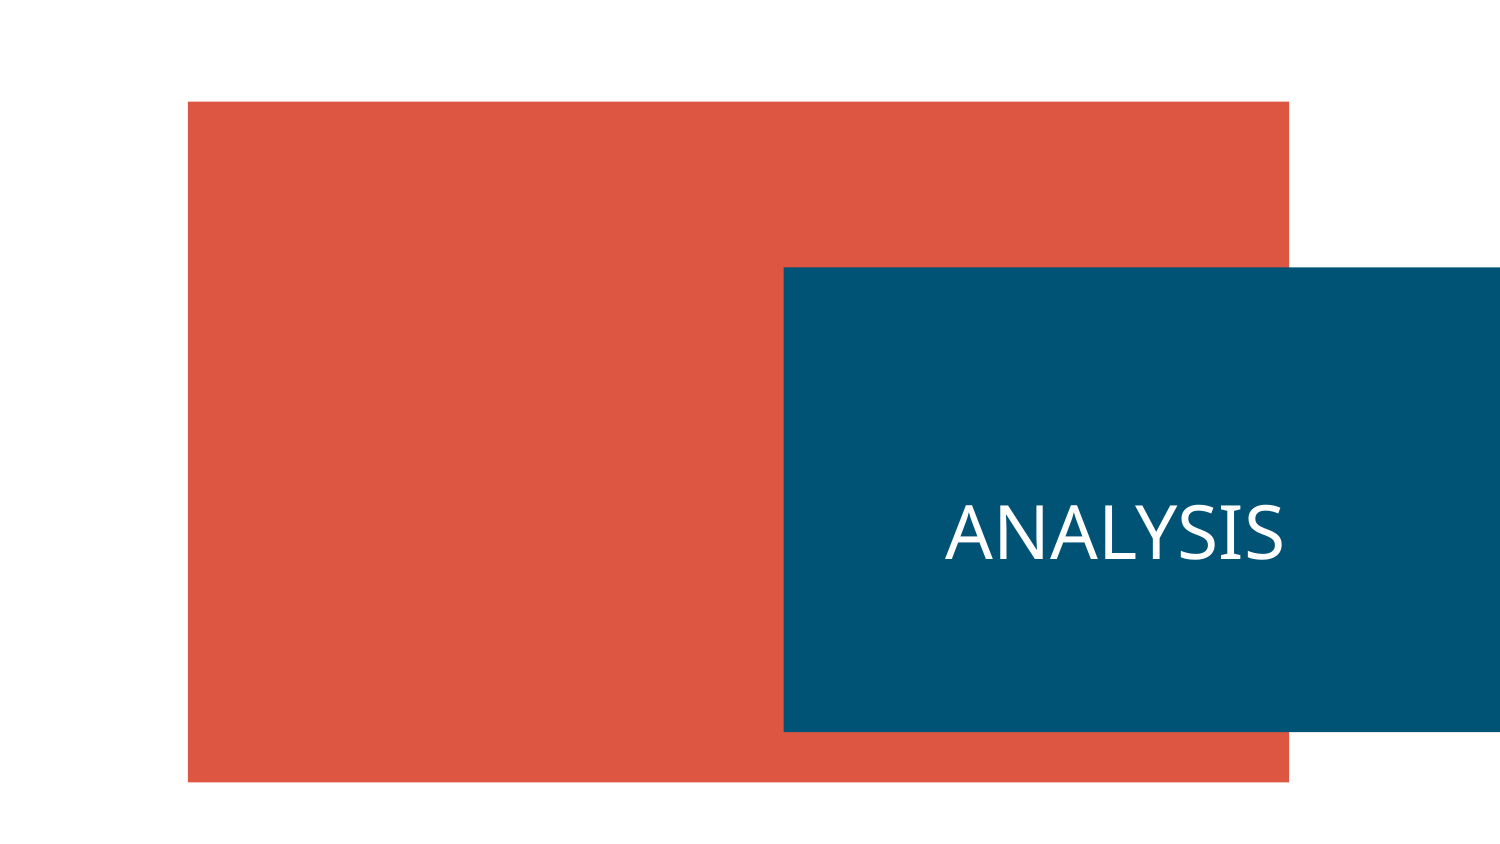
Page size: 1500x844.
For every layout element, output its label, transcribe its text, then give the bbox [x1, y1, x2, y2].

title ANALYSIS [199, 497, 1301, 562]
